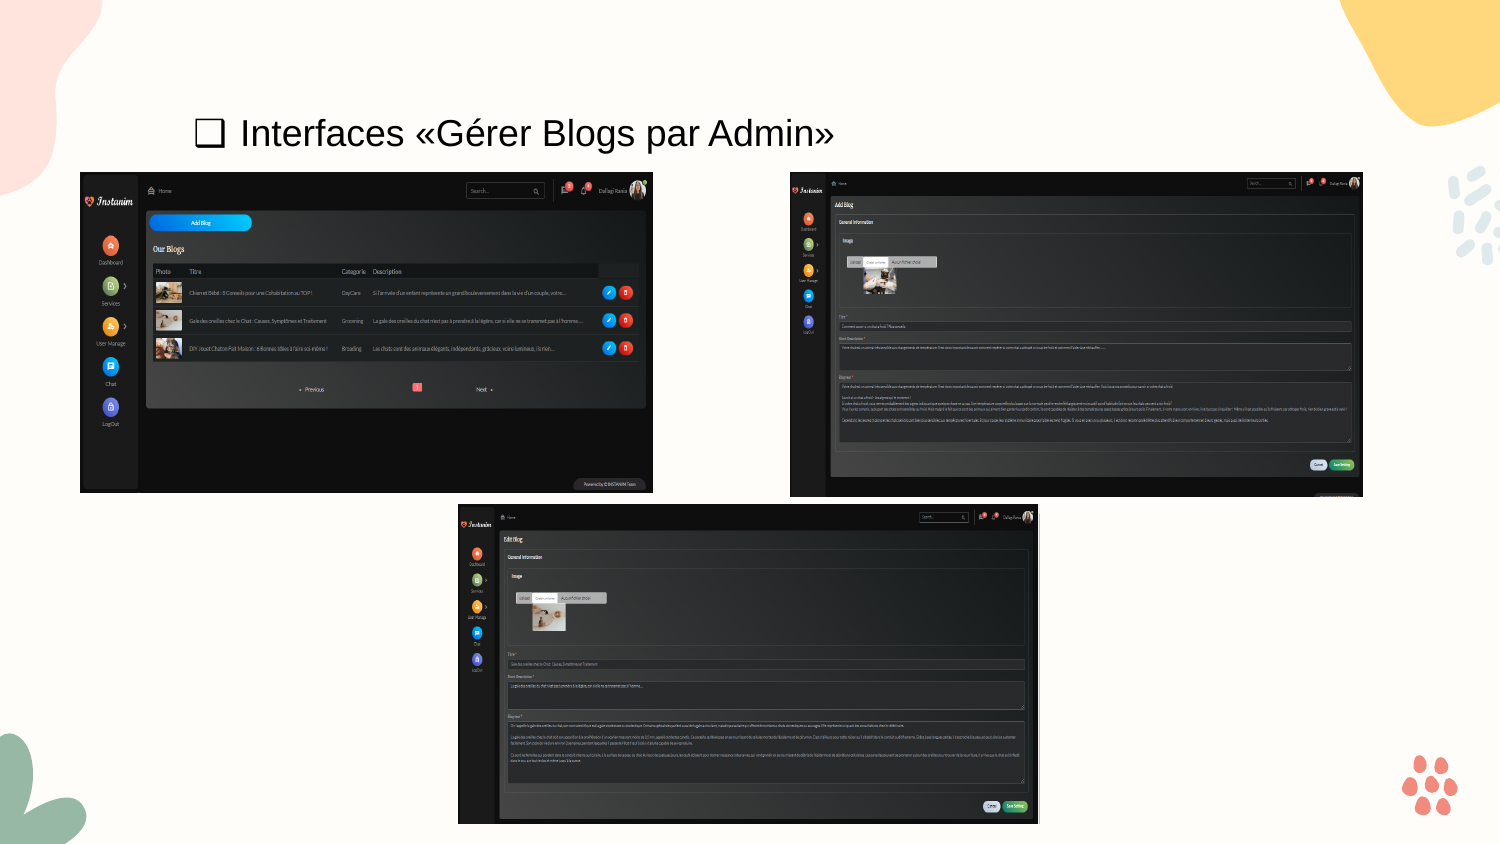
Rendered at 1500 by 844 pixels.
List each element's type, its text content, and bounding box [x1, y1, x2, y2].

picture [458, 504, 1040, 824]
picture [80, 172, 653, 494]
picture [790, 172, 1363, 497]
text_box Interfaces «Gérer Blogs par Admin» [178, 86, 1107, 173]
